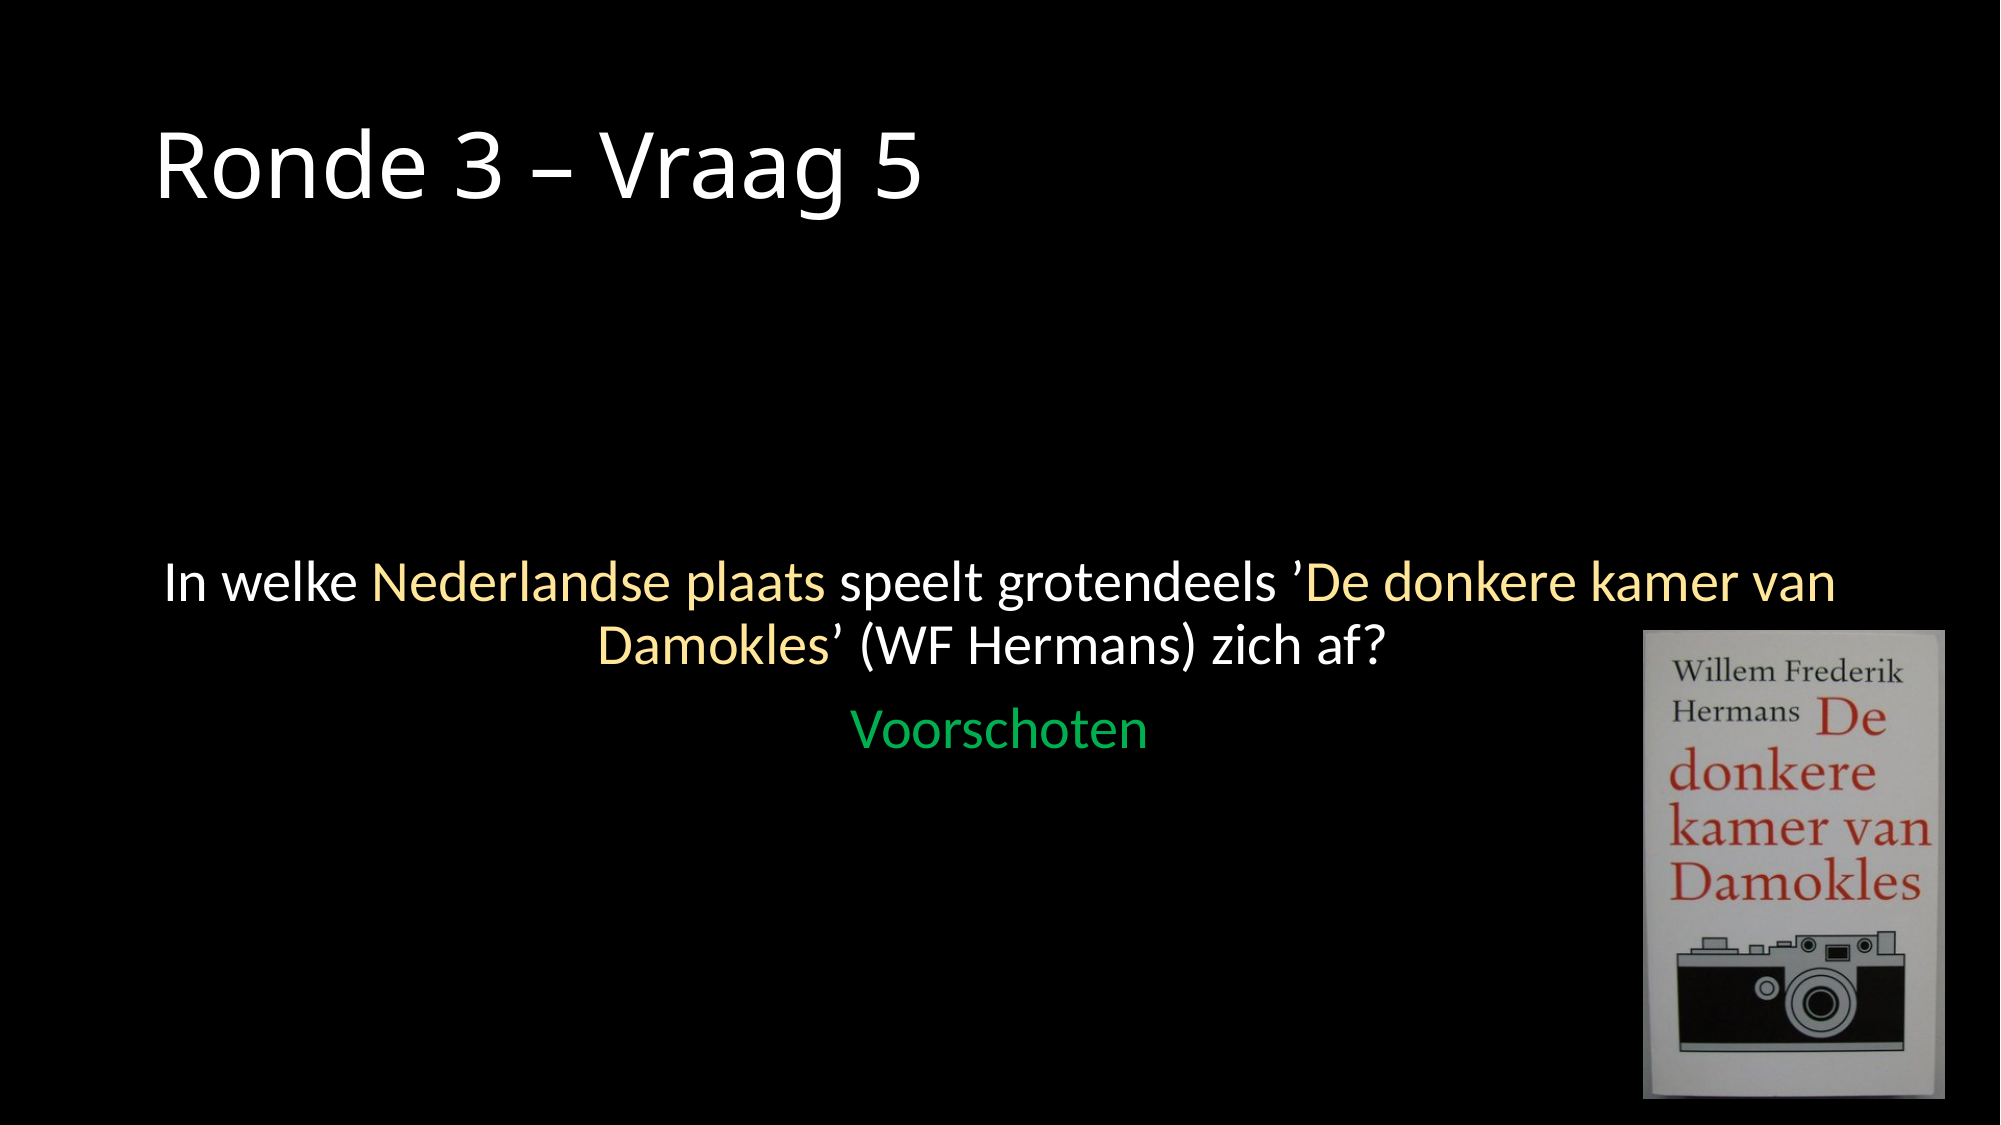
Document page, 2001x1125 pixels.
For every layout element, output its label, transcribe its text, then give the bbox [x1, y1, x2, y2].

picture [1642, 630, 1945, 1099]
list In welke Nederlandse plaats speelt grotendeels ’De donkere kamer van Damokles’ (WF Hermans) zich af? Voorschoten [137, 299, 1863, 1014]
title Ronde 3 – Vraag 5 [137, 59, 1863, 278]
